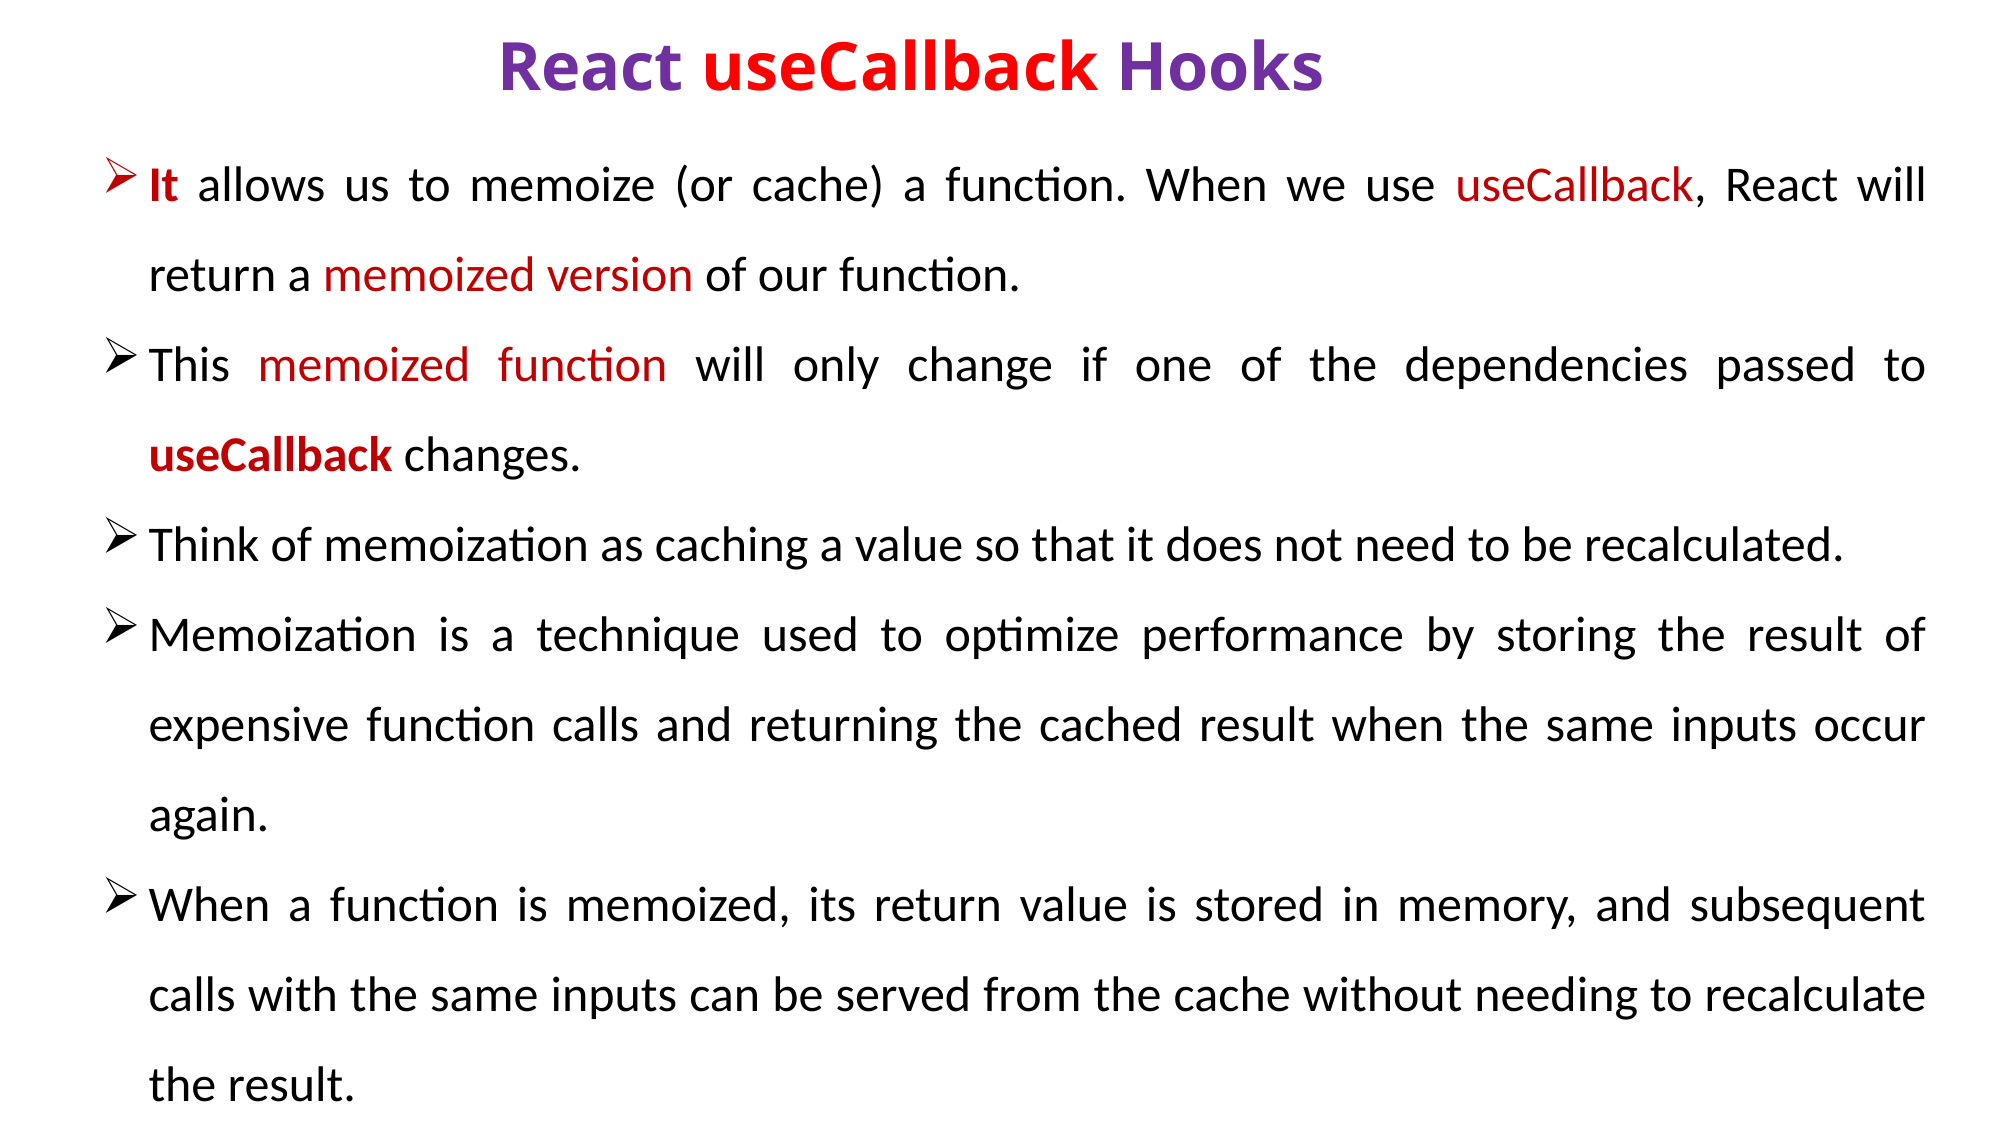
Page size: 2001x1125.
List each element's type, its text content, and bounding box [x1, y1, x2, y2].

text_box It allows us to memoize (or cache) a function. When we use useCallback, React will return a memoized version of our function. This memoized function will only change if one of the dependencies passed to useCallback changes. Think of memoization as caching a value so that it does not need to be recalculated. Memoization is a technique used to optimize performance by storing the result of expensive function calls and returning the cached result when the same inputs occur again. When a function is memoized, its return value is stored in memory, and subsequent calls with the same inputs can be served from the cache without needing to recalculate the result. [86, 114, 1943, 1119]
title React useCallback Hooks [137, 6, 1685, 114]
